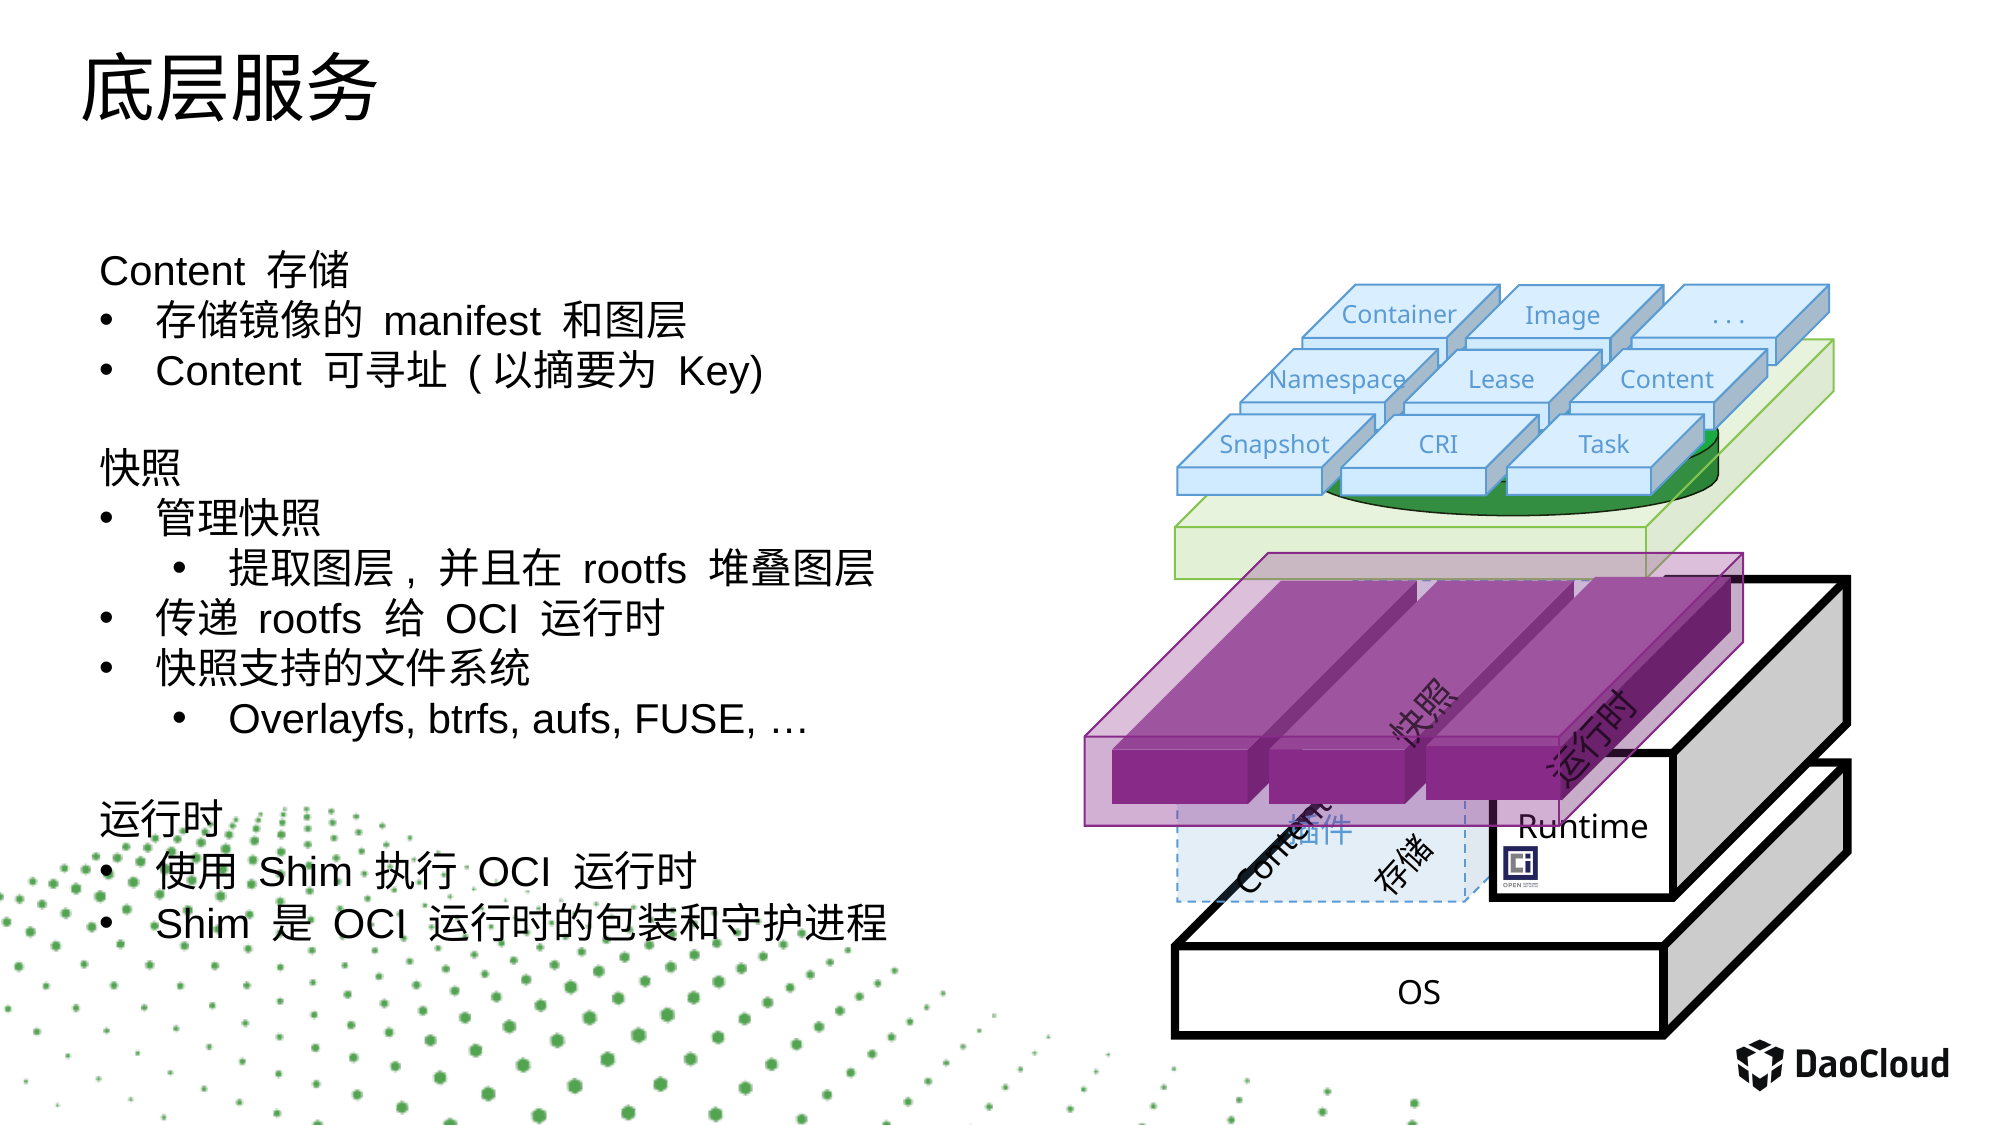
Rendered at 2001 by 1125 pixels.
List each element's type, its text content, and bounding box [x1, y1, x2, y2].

picture [1691, 997, 1970, 1104]
text_box Content 存储 存储镜像的 manifest 和图层 Content 可寻址 (以摘要为 Key) 快照 管理快照 提取图层, 并且在 rootfs 堆叠图层 传递 rootfs 给 OCI 运行时 快照支持的文件系统 Overlayfs, btrfs, aufs, FUSE, … 运行时 使用 Shim 执行 OCI 运行时 Shim 是 OCI 运行时的包装和守护进程 [97, 242, 1031, 948]
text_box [1174, 339, 1834, 580]
title 底层服务 [78, 0, 901, 180]
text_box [1177, 284, 1830, 496]
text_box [1177, 826, 1837, 902]
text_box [1492, 579, 1847, 898]
text_box OS [1173, 902, 1799, 1037]
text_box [1084, 552, 1744, 826]
